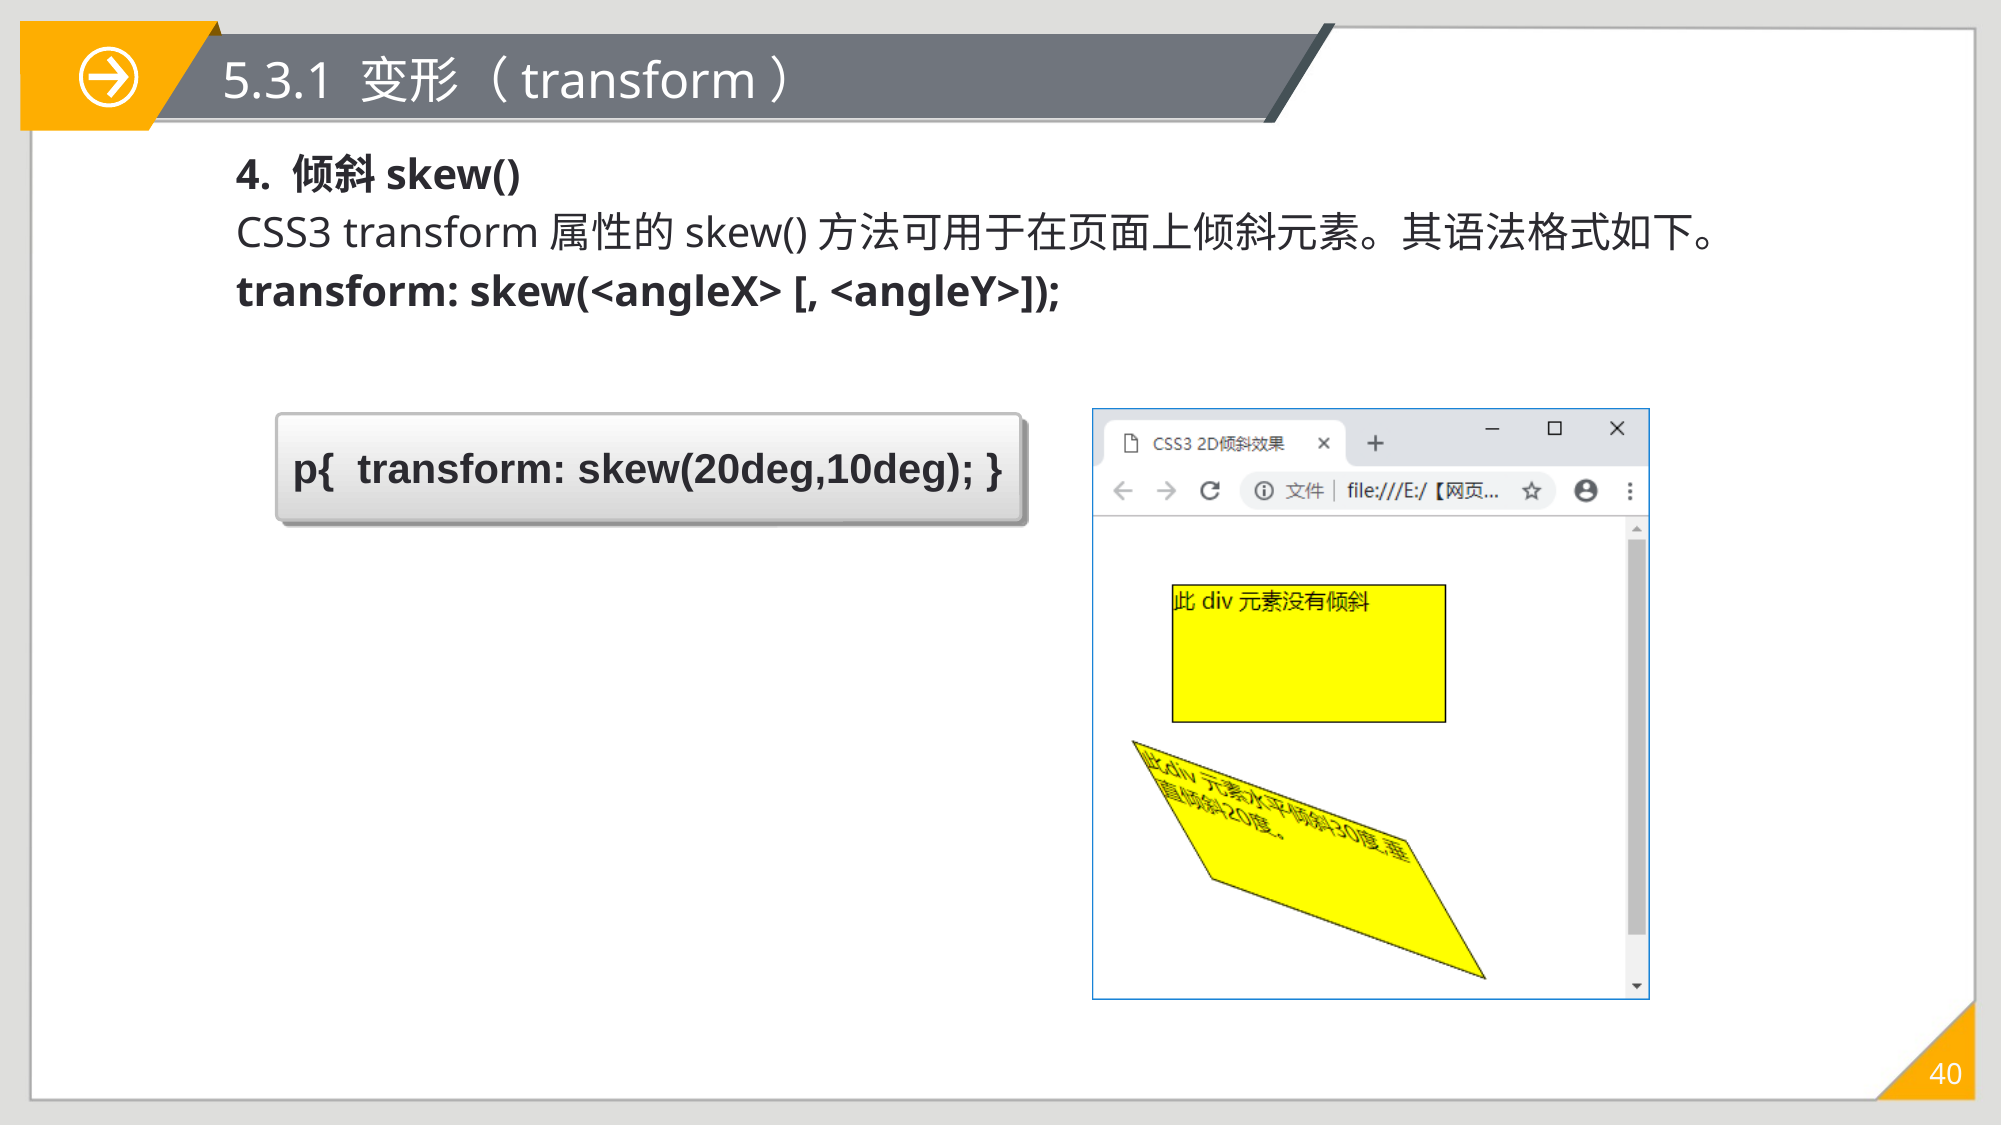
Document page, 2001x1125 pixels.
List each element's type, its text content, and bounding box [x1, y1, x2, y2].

text_box p{ transform: skew(20deg,10deg); } [276, 413, 1021, 520]
picture [0, 0, 2001, 1125]
list 4. 倾斜skew() CSS3 transform属性的skew()方法可用于在页面上倾斜元素。其语法格式如下。 transform: skew(<angleX> [, <angleY>]); [220, 140, 1828, 374]
title 5.3.1 变形（transform） [206, 26, 1792, 131]
